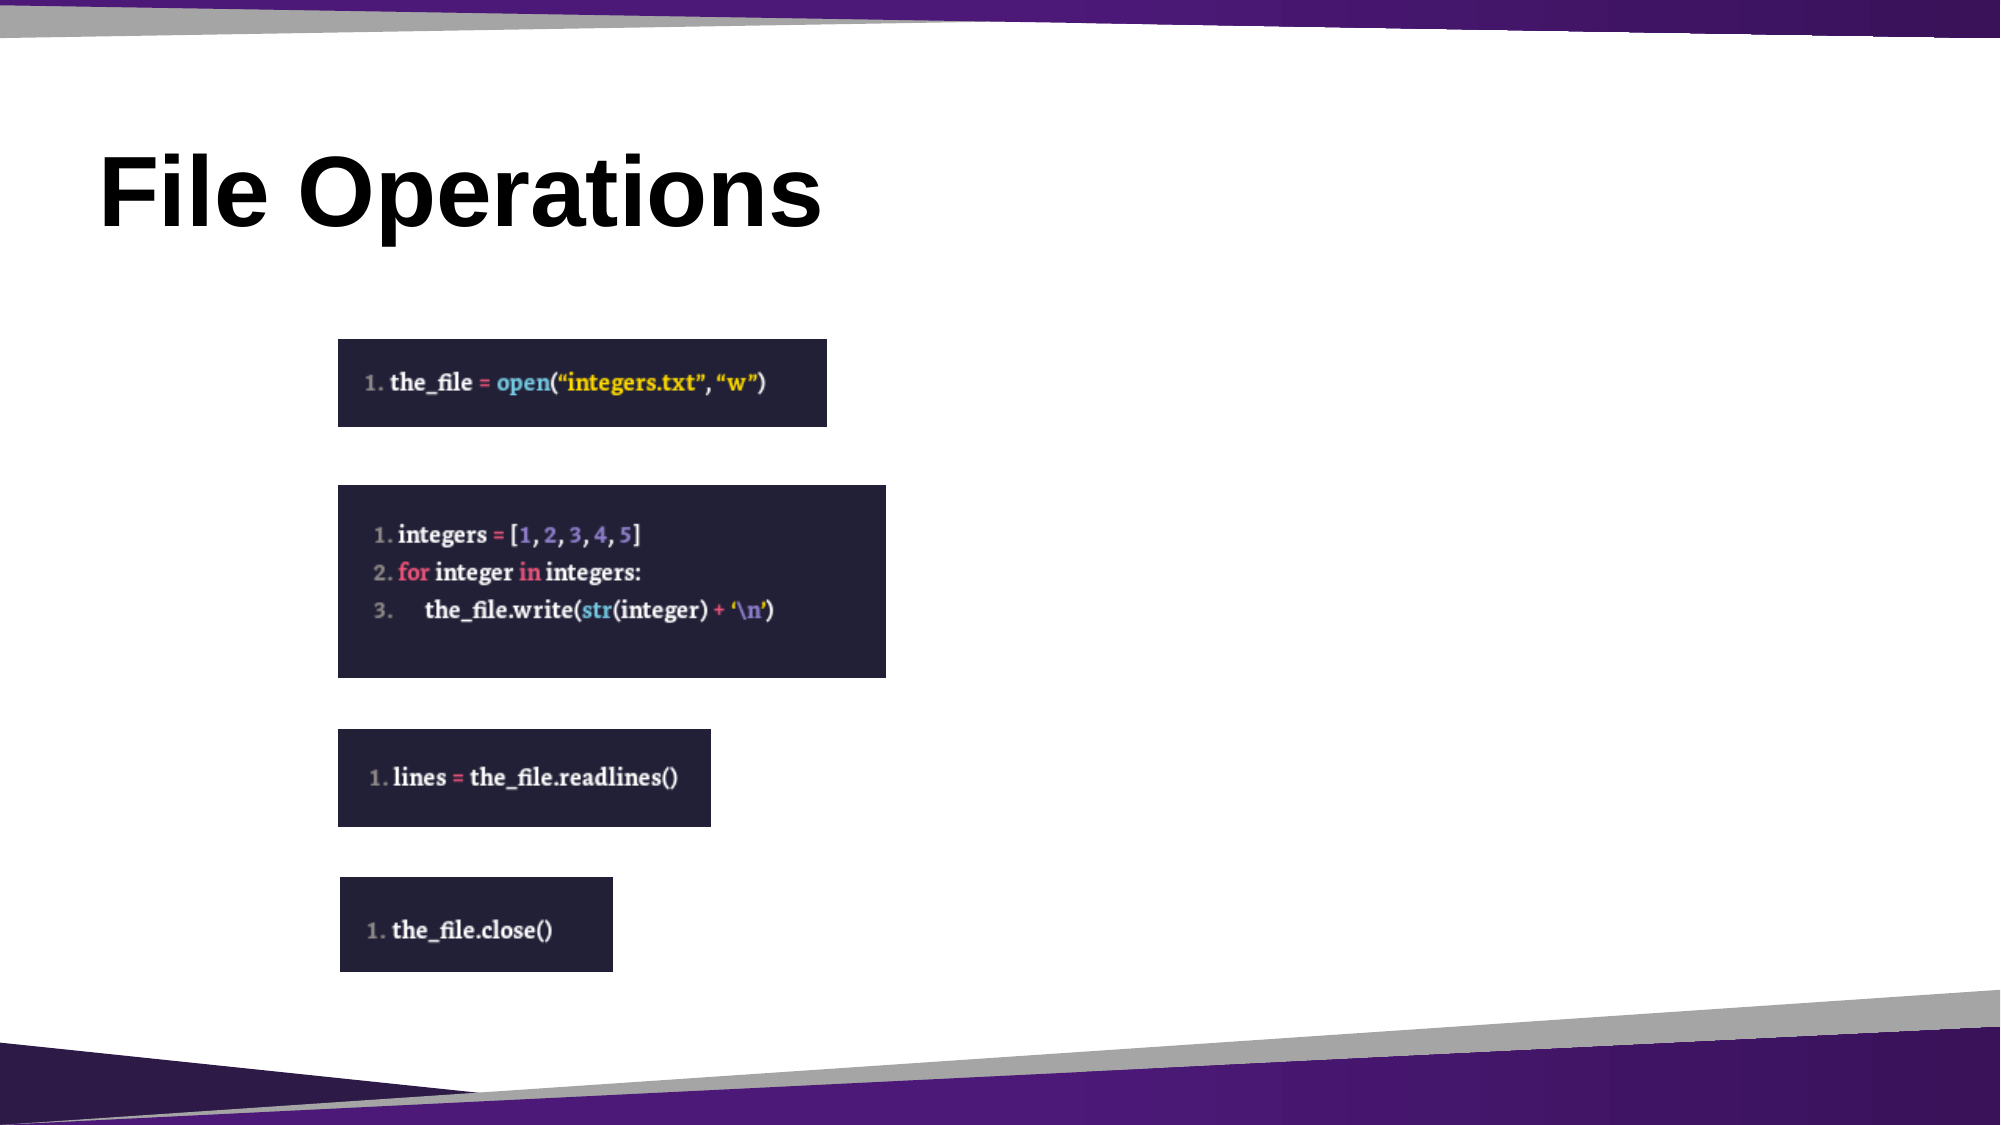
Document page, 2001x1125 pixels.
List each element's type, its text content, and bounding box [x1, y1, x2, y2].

picture [338, 729, 711, 827]
picture [340, 877, 613, 972]
picture [338, 339, 827, 428]
picture [338, 485, 886, 678]
title File Operations [83, 131, 1028, 257]
